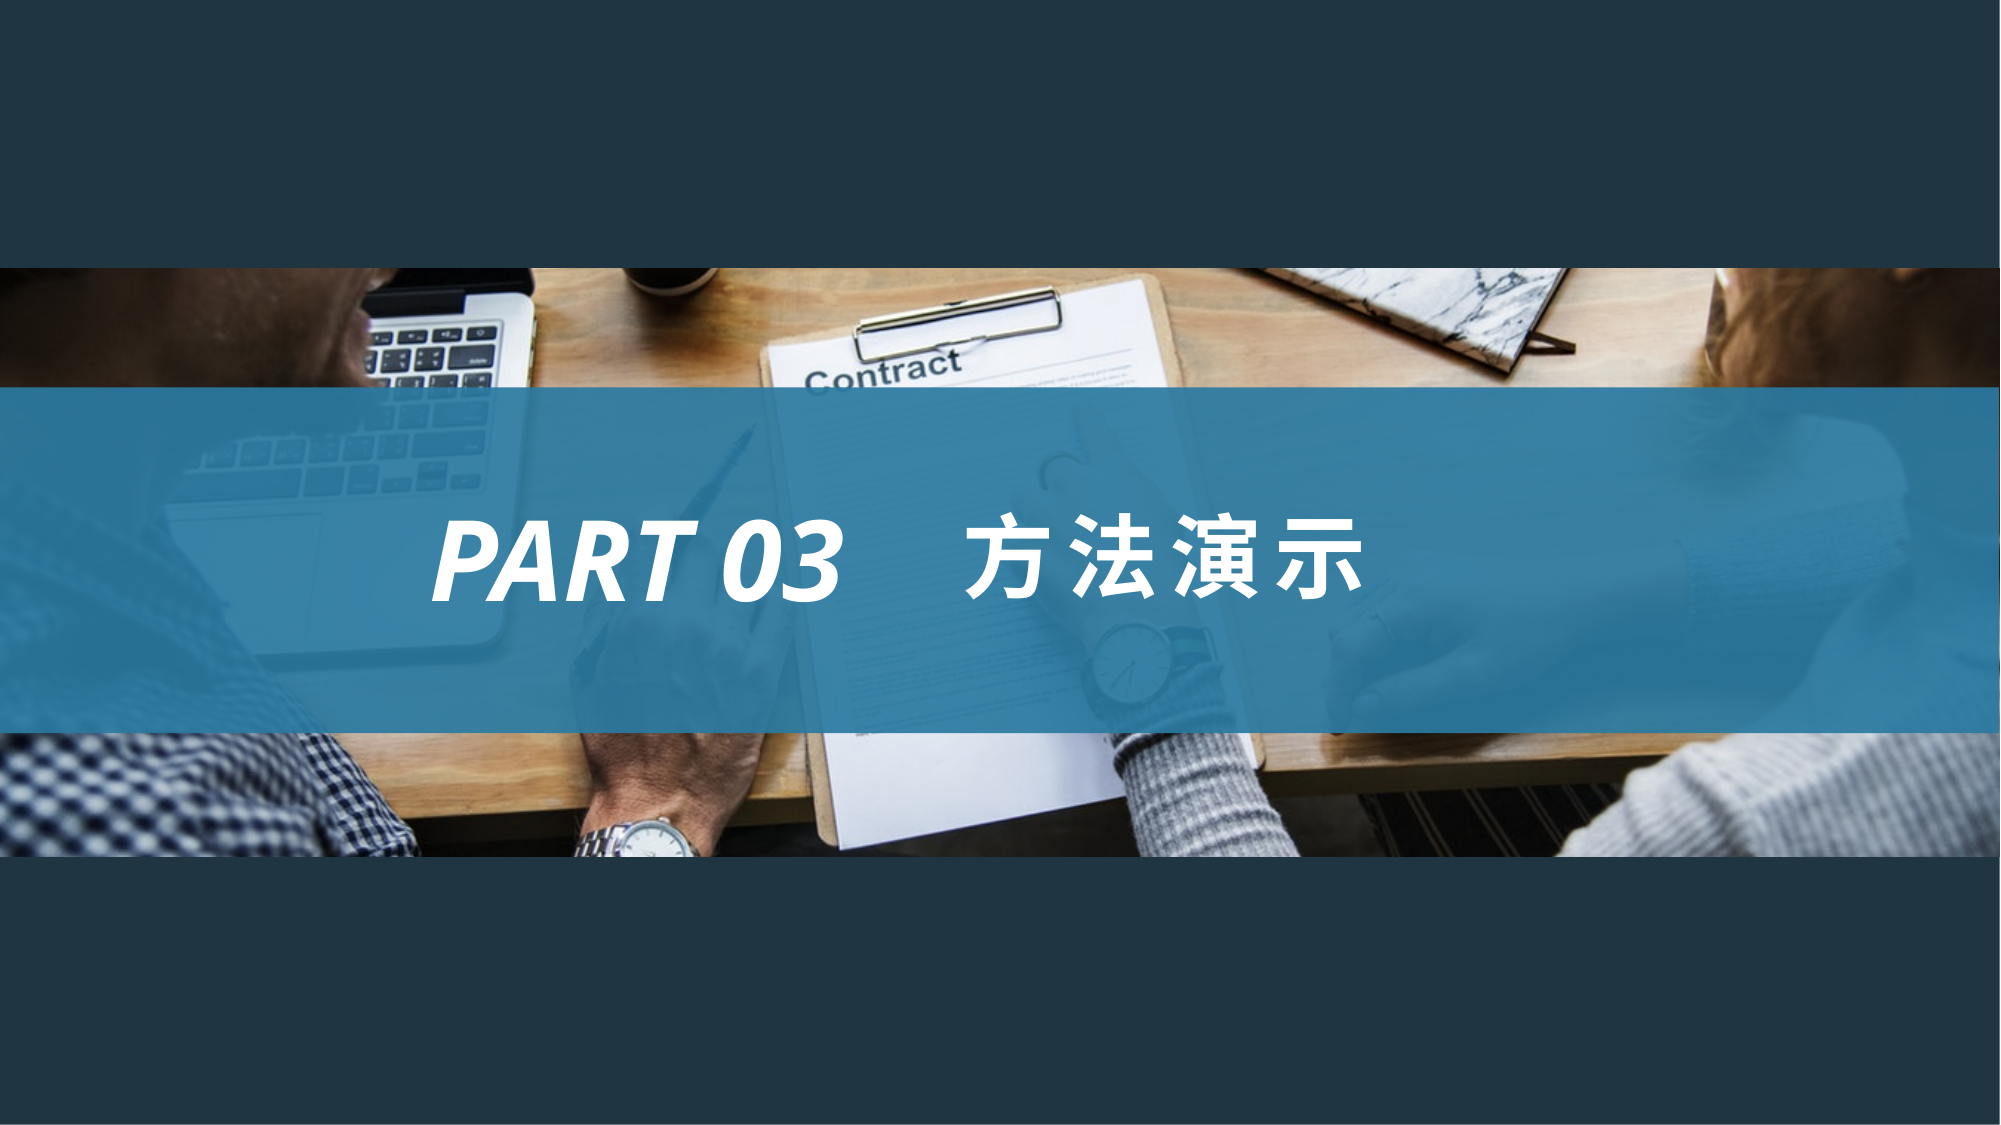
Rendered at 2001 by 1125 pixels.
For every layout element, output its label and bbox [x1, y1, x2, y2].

picture [0, 268, 2000, 857]
text_box [0, 0, 2000, 268]
text_box [0, 857, 2000, 1125]
